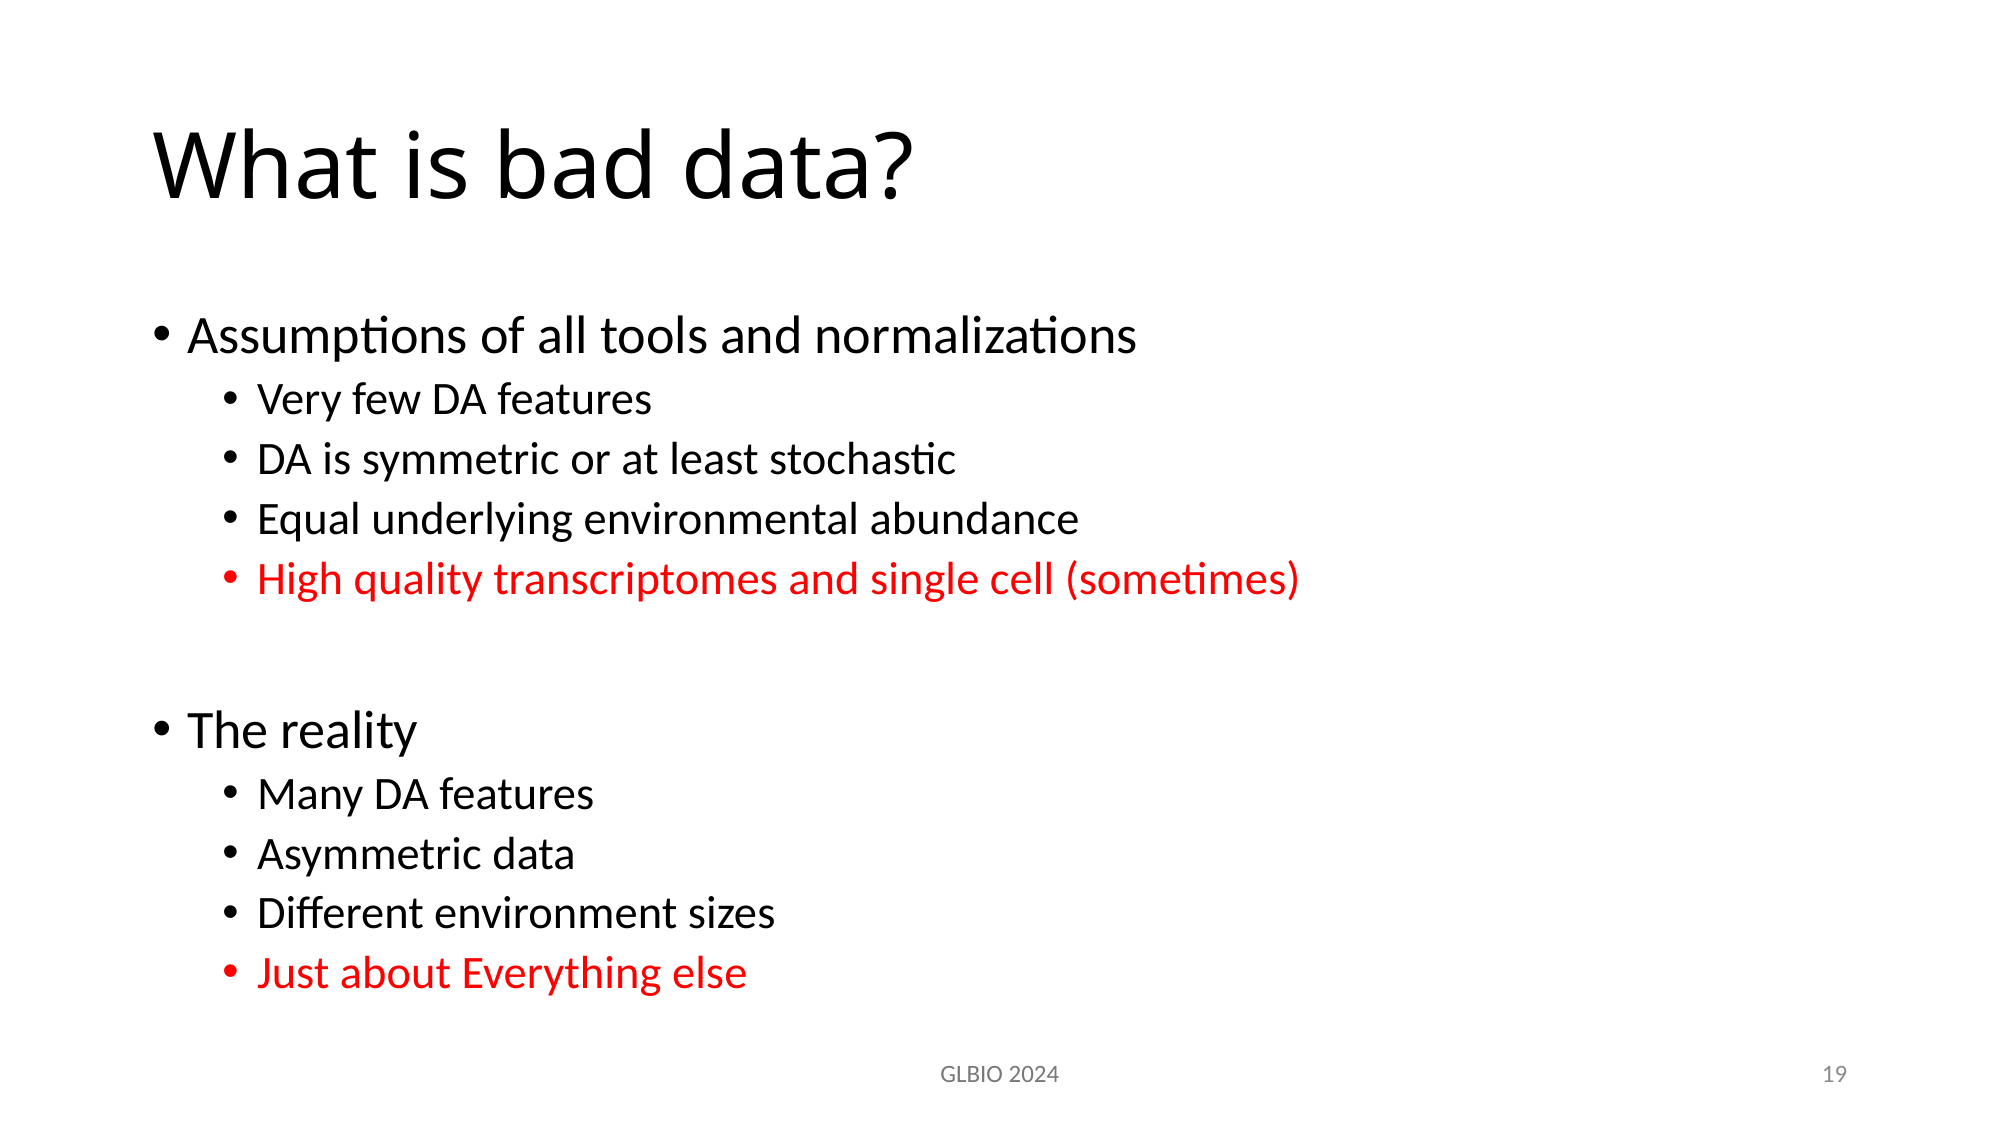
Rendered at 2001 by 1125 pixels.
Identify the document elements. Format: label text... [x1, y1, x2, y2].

slide_number 19 [1412, 1042, 1863, 1103]
title What is bad data? [137, 59, 1863, 278]
list Assumptions of all tools and normalizations Very few DA features DA is symmetric or at least stochastic Equal underlying environmental abundance High quality transcriptomes and single cell (sometimes) The reality Many DA features Asymmetric data Different environment sizes Just about Everything else [137, 299, 1863, 1014]
footer GLBIO 2024 [662, 1042, 1338, 1103]
